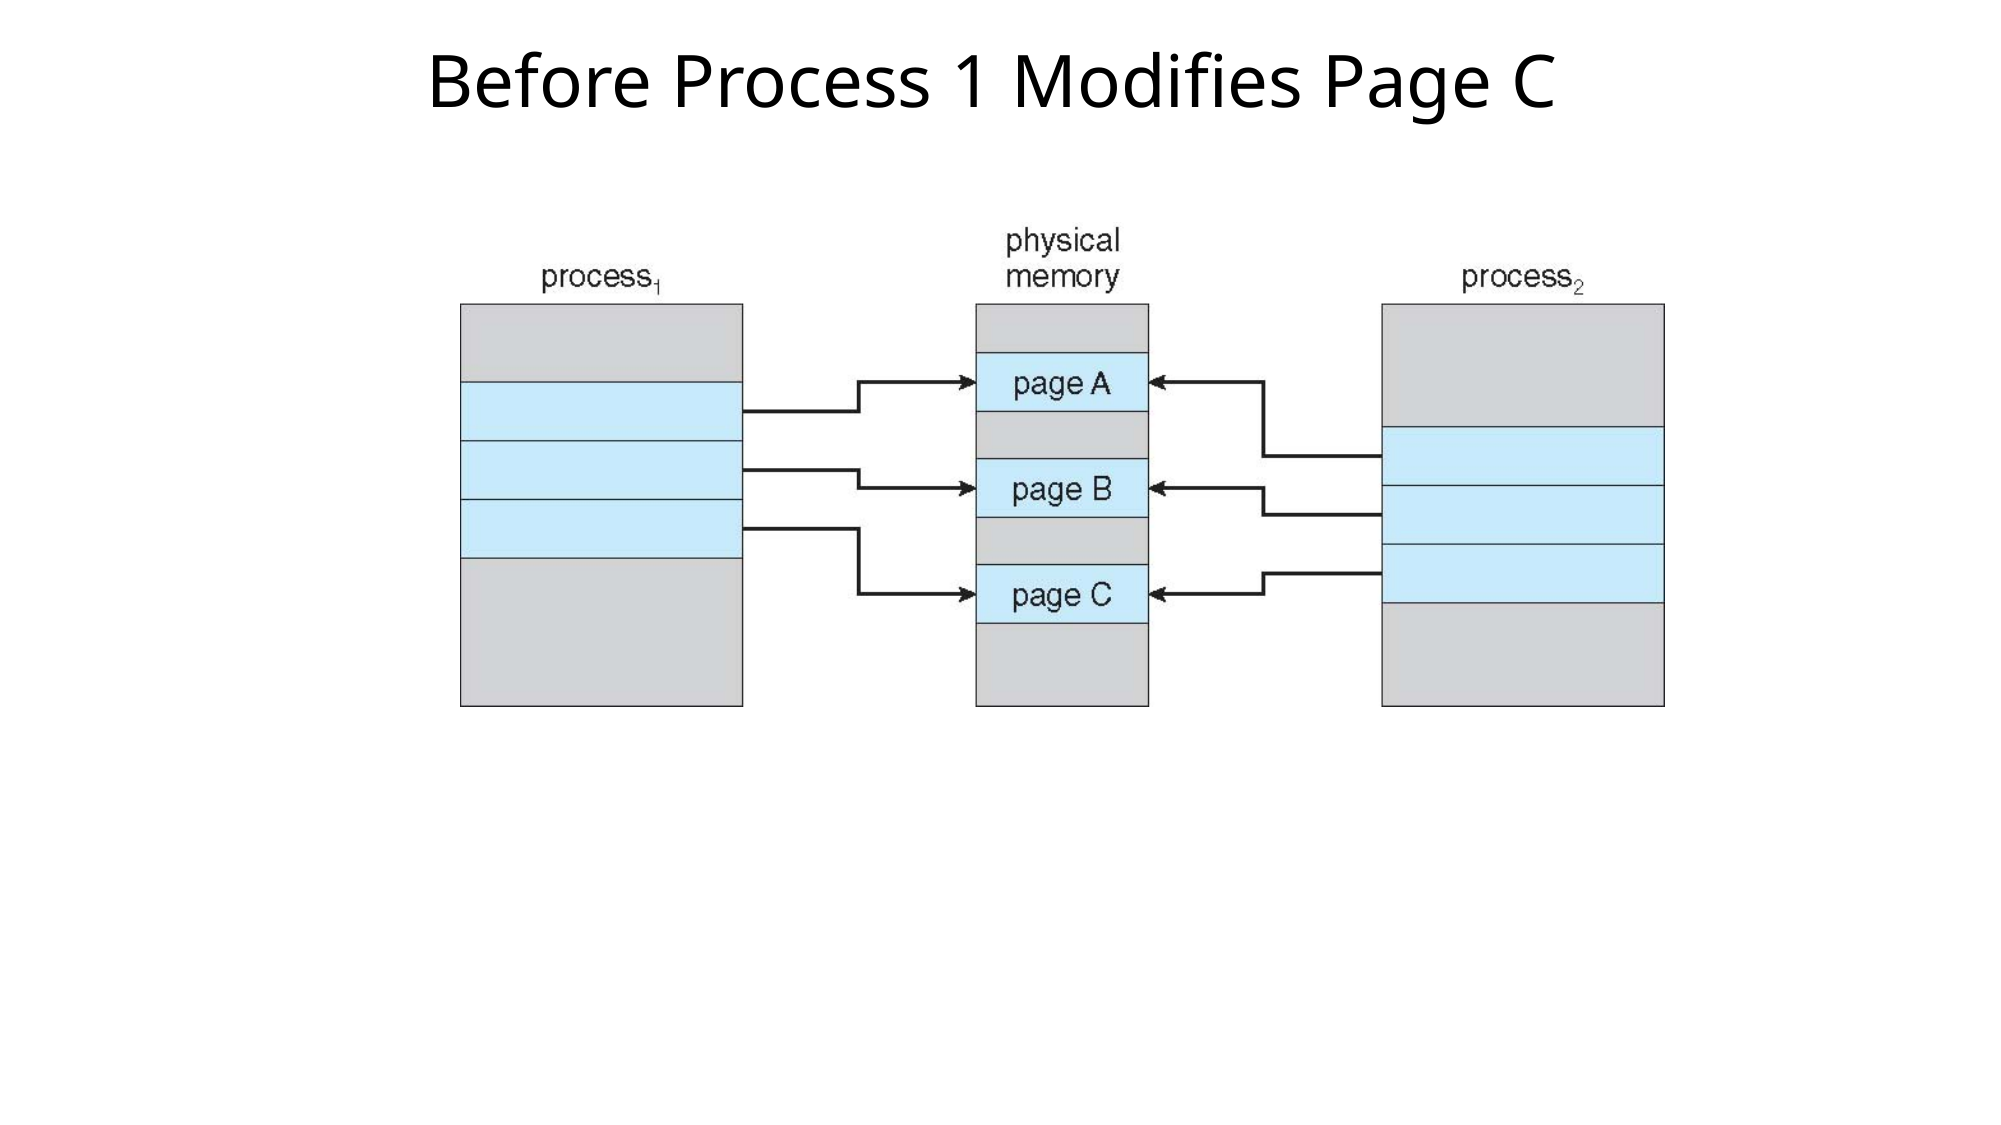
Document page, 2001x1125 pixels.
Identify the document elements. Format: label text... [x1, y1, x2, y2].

picture [460, 222, 1665, 707]
title Before Process 1 Modifies Page C [411, 37, 1690, 132]
